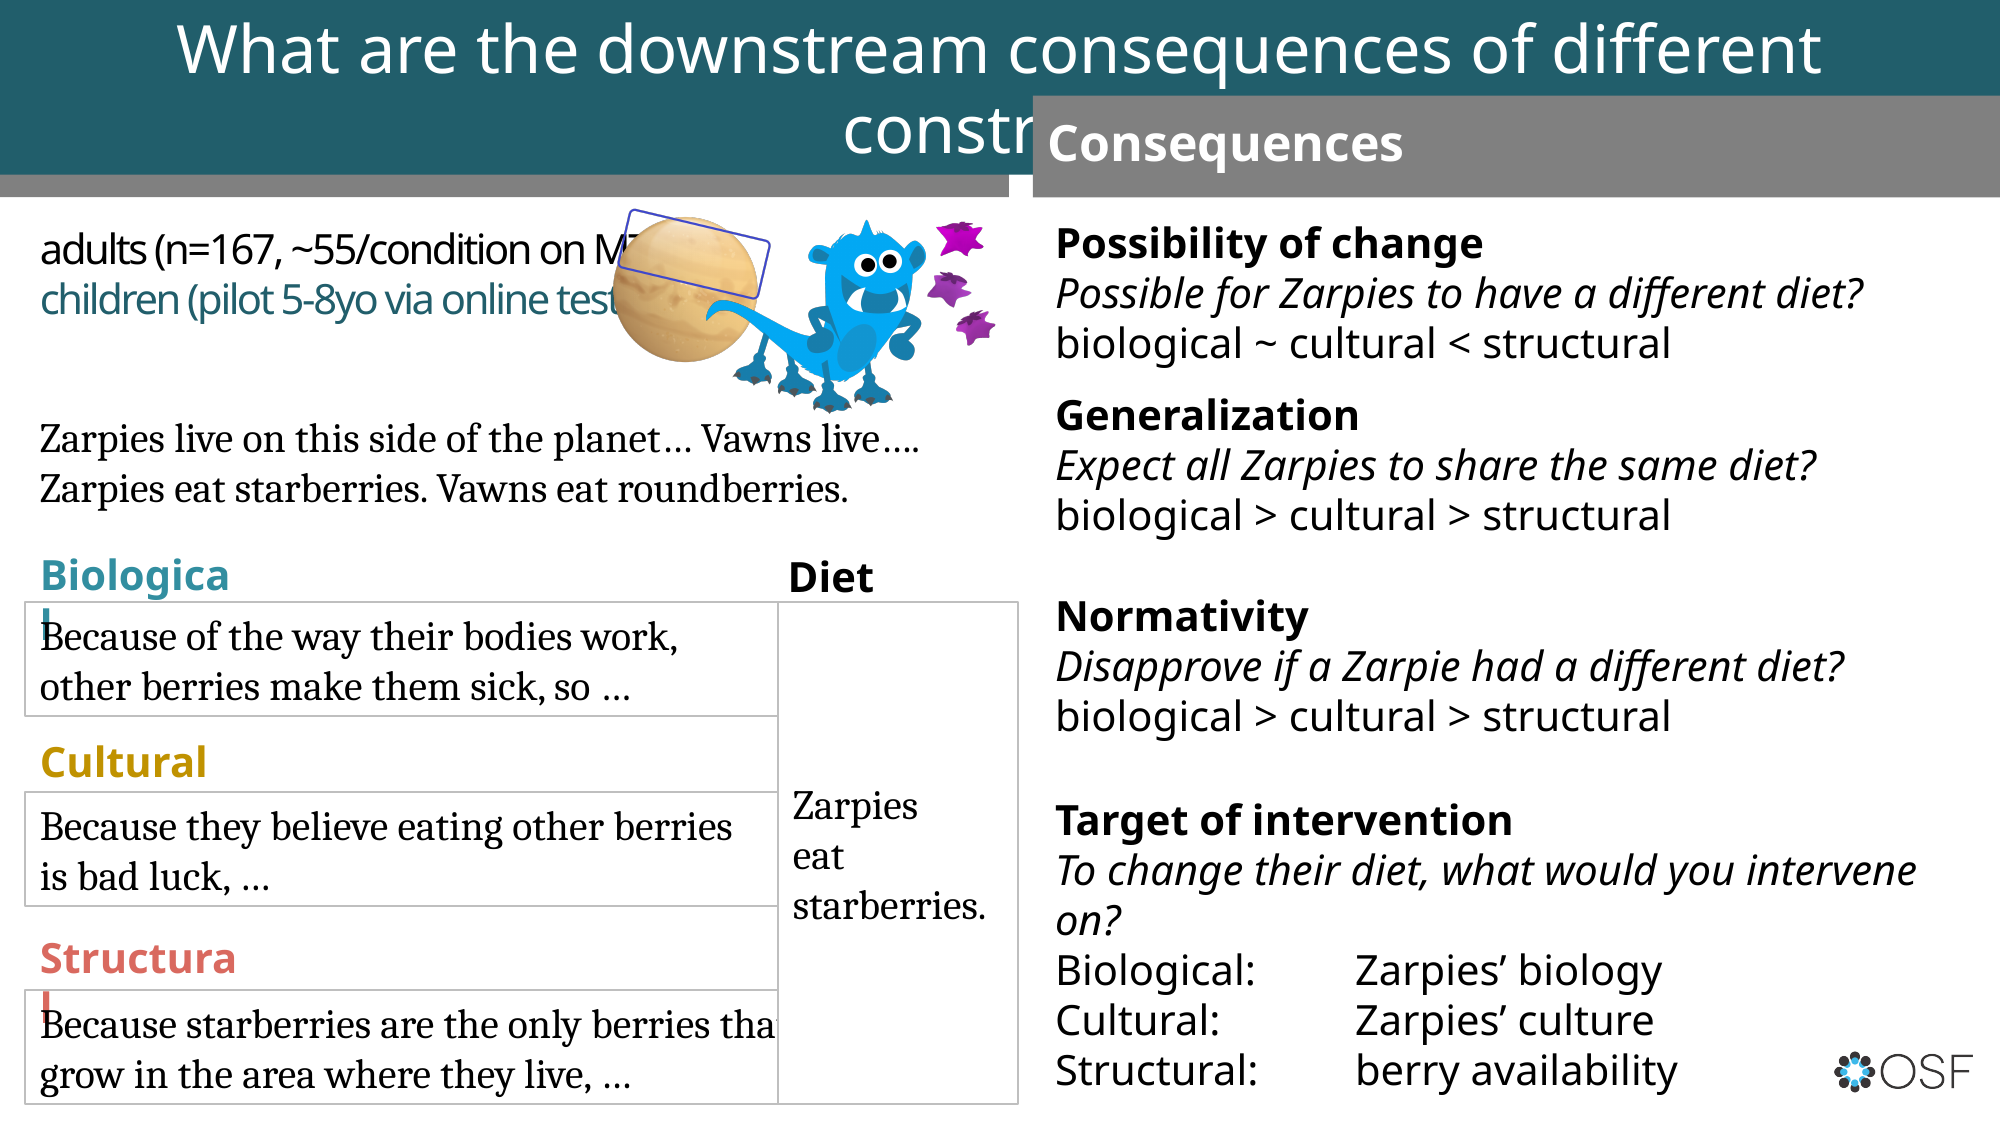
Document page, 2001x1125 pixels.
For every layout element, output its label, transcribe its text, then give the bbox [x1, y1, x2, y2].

picture [1834, 1046, 1976, 1101]
text_box Zarpies live on this side of the planet… Vawns live…. Zarpies eat starberries. Vawns eat roundberries. [24, 380, 1010, 541]
text_box Construals [0, 175, 1009, 198]
text_box Because they believe eating other berries is bad luck, … [24, 791, 777, 907]
text_box Target of intervention To change their diet, what would you intervene on? Biological: Zarpies’ biology Cultural: Zarpies’ culture Structural: berry availability [1040, 786, 2000, 1125]
text_box Normativity Disapprove if a Zarpie had a different diet? biological > cultural > structural [1040, 582, 2000, 786]
text_box Structural [24, 924, 258, 989]
text_box adults (n=167, ~55/condition on MTurk) children (pilot 5-8yo via online testing) [24, 215, 596, 345]
text_box Biological [24, 541, 258, 601]
text_box Diet [773, 543, 1006, 601]
picture [596, 201, 1006, 414]
text_box Generalization Expect all Zarpies to share the same diet? biological > cultural > structural [1040, 381, 1988, 547]
text_box Possibility of change Possible for Zarpies to have a different diet? biological ~ cultural < structural [1040, 209, 2000, 374]
text_box Consequences [1032, 95, 2000, 198]
text_box Because starberries are the only berries that grow in the area where they live, … [24, 989, 777, 1105]
text_box Because of the way their bodies work, other berries make them sick, so … [24, 601, 777, 717]
text_box Zarpies eat starberries. [777, 601, 1019, 1105]
text_box Cultural [24, 728, 232, 791]
text_box What are the downstream consequences of different construals? [0, 0, 2000, 175]
